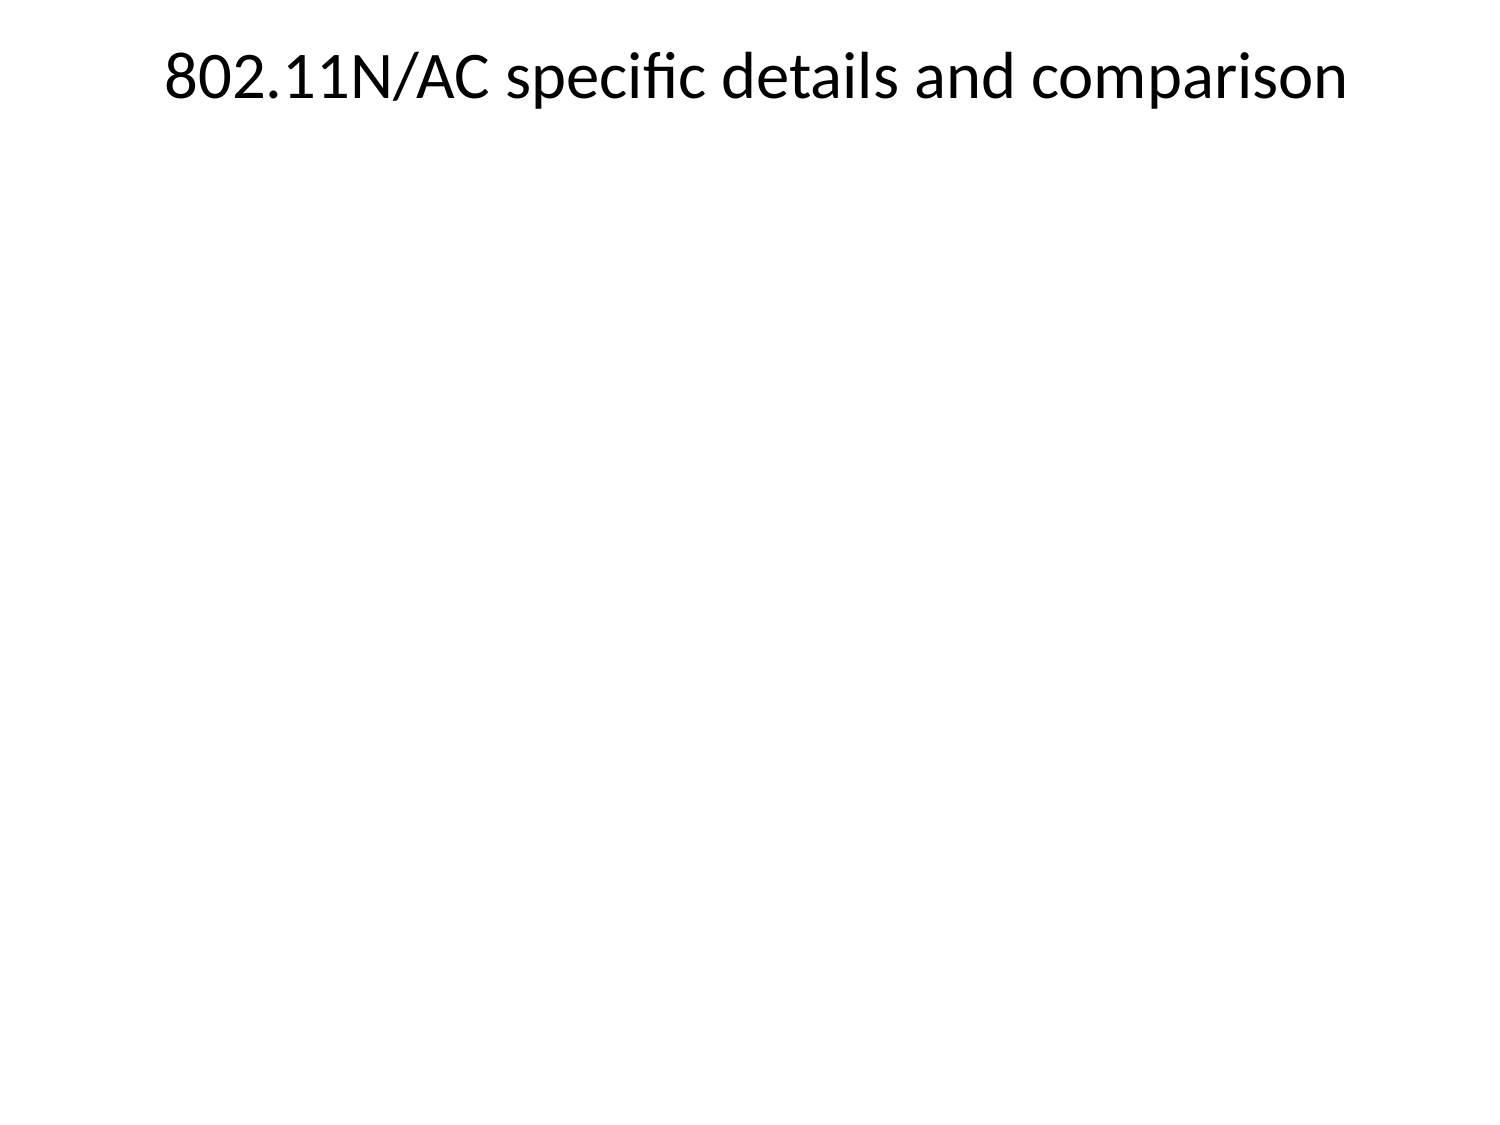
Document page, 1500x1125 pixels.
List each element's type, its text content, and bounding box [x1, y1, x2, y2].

text_box 802.11N/AC specific details and comparison [150, 24, 1450, 120]
